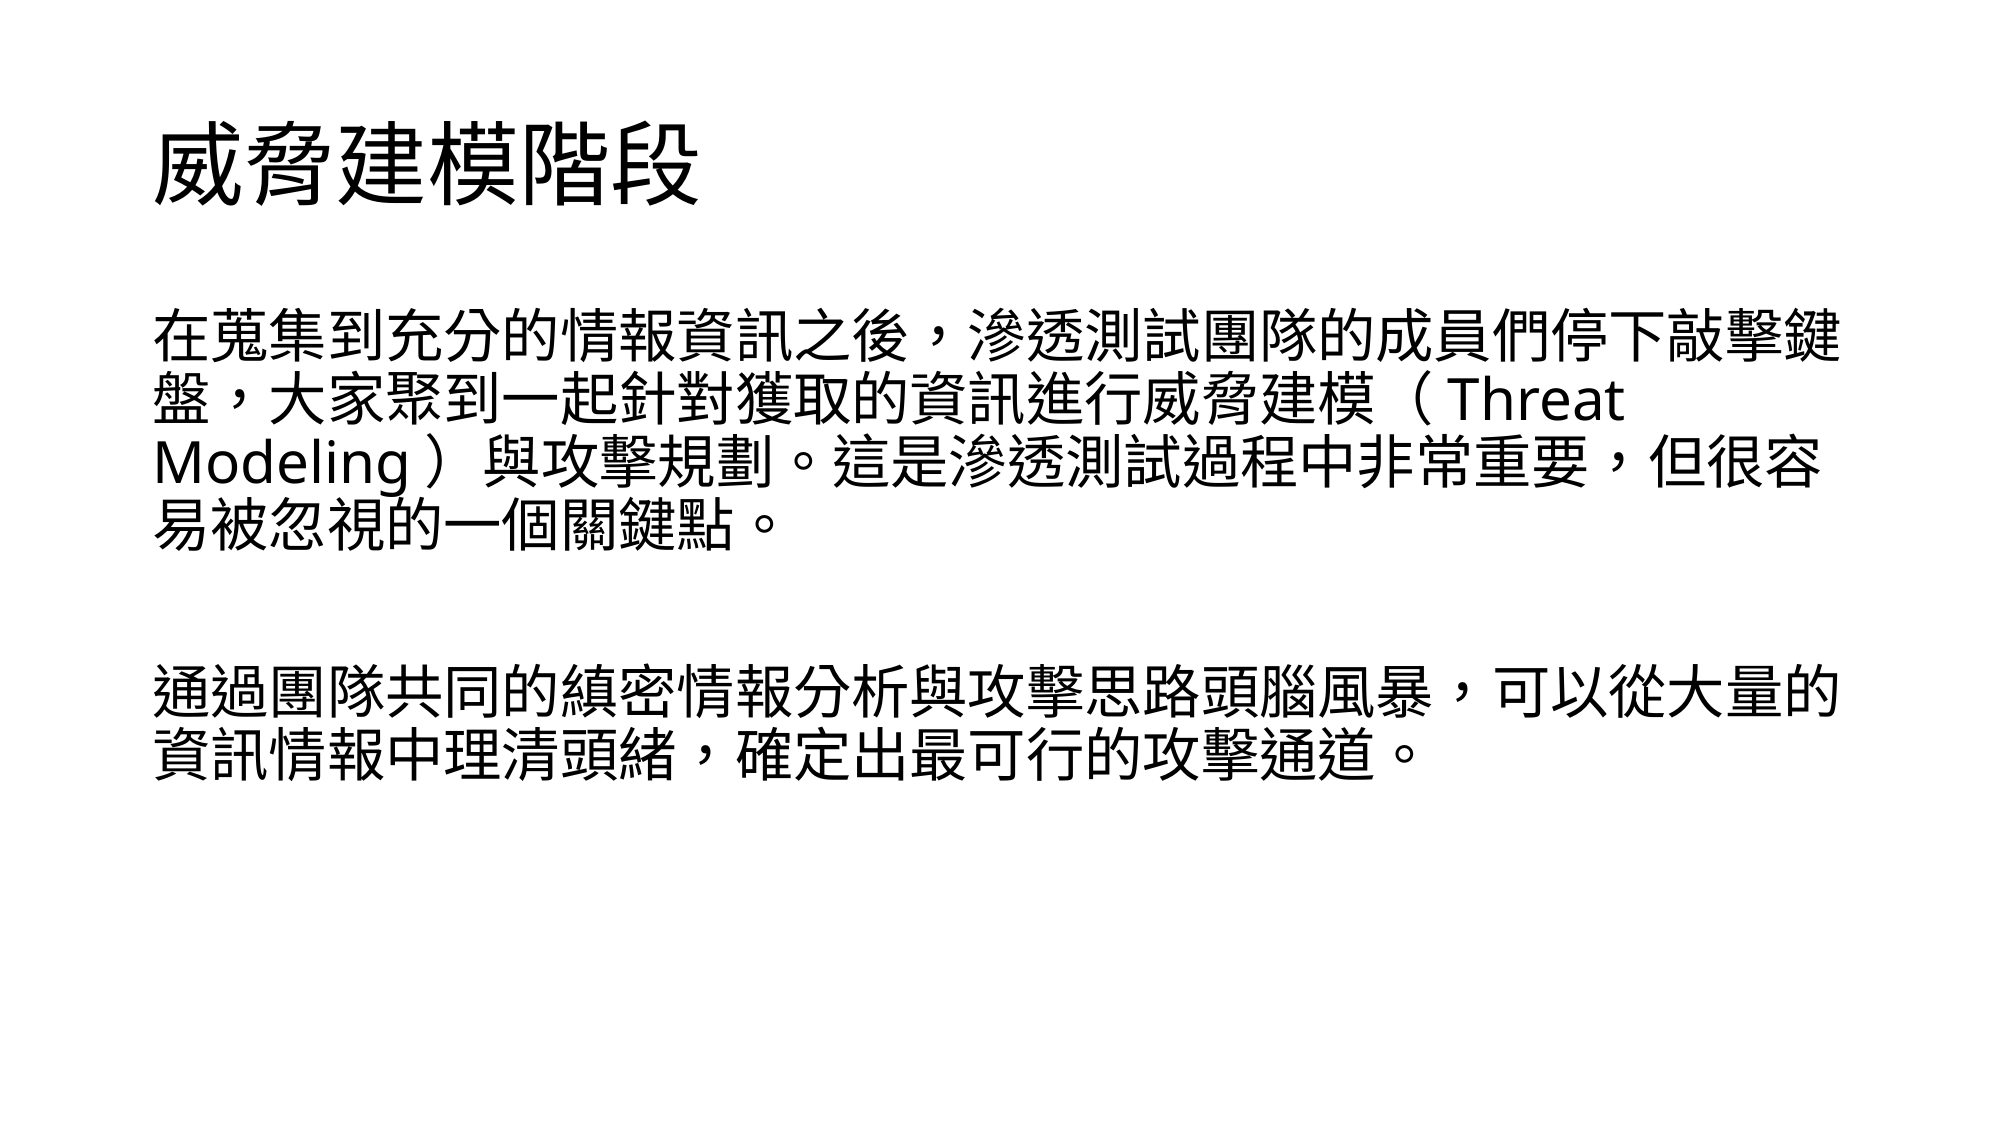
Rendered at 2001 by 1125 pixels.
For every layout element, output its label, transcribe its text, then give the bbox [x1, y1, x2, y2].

title 威脅建模階段 [137, 59, 1863, 278]
list 在蒐集到充分的情報資訊之後，滲透測試團隊的成員們停下敲擊鍵盤，大家聚到一起針對獲取的資訊進行威脅建模（Threat Modeling）與攻擊規劃。這是滲透測試過程中非常重要，但很容易被忽視的一個關鍵點。 通過團隊共同的縝密情報分析與攻擊思路頭腦風暴，可以從大量的資訊情報中理清頭緒，確定出最可行的攻擊通道。 [137, 299, 1863, 1014]
